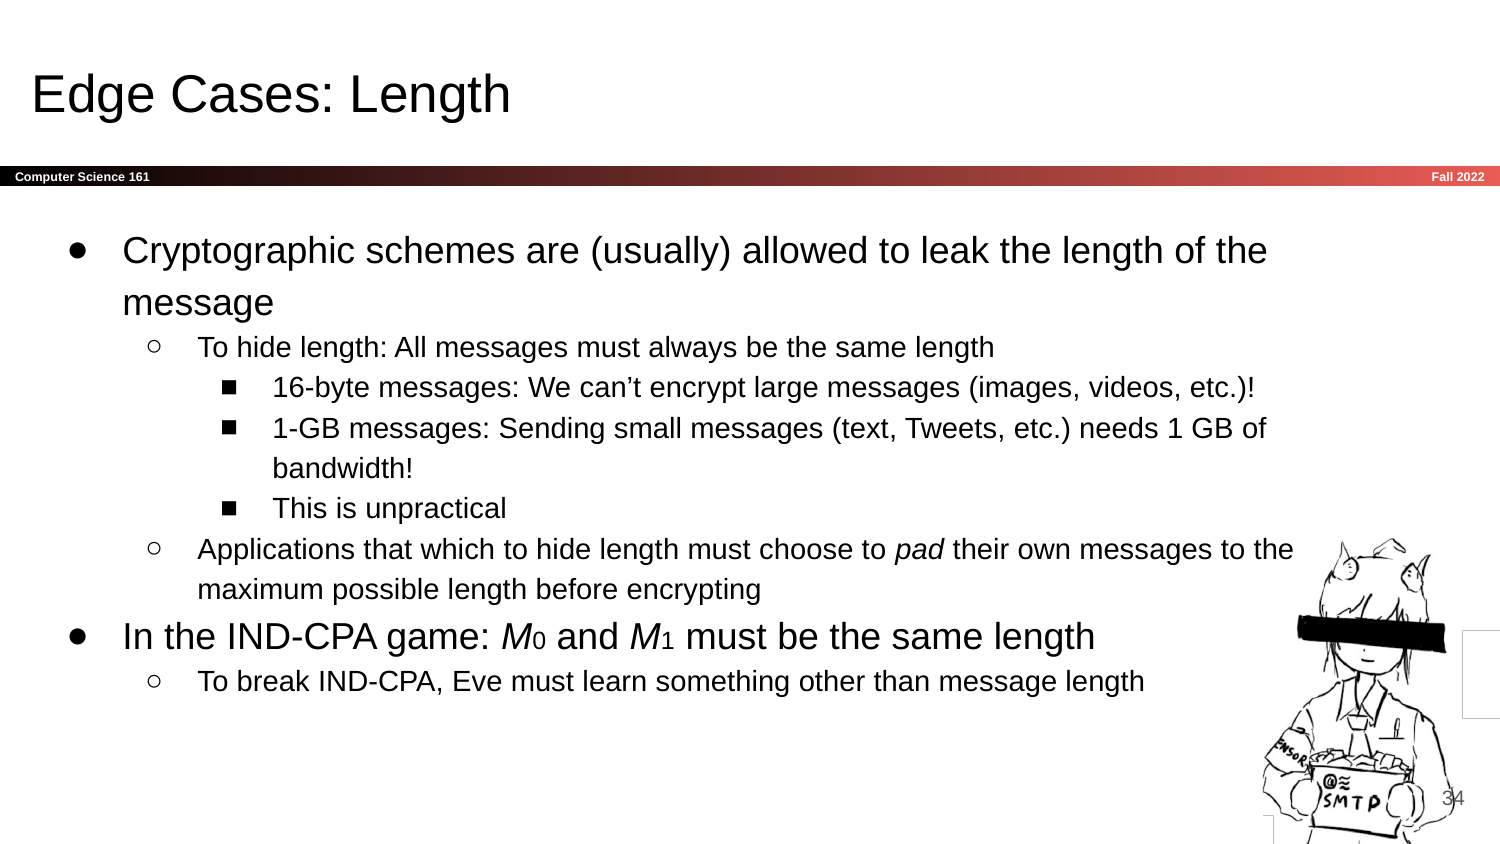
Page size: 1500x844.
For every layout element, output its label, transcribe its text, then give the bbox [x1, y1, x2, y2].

picture [1229, 520, 1500, 844]
list Cryptographic schemes are (usually) allowed to leak the length of the message To hide length: All messages must always be the same length 16-byte messages: We can’t encrypt large messages (images, videos, etc.)! 1-GB messages: Sending small messages (text, Tweets, etc.) needs 1 GB of bandwidth! This is unpractical Applications that which to hide length must choose to pad their own messages to the maximum possible length before encrypting In the IND-CPA game: M0 and M1 must be the same length To break IND-CPA, Eve must learn something other than message length [32, 204, 1431, 823]
title Edge Cases: Length [16, 44, 1415, 139]
